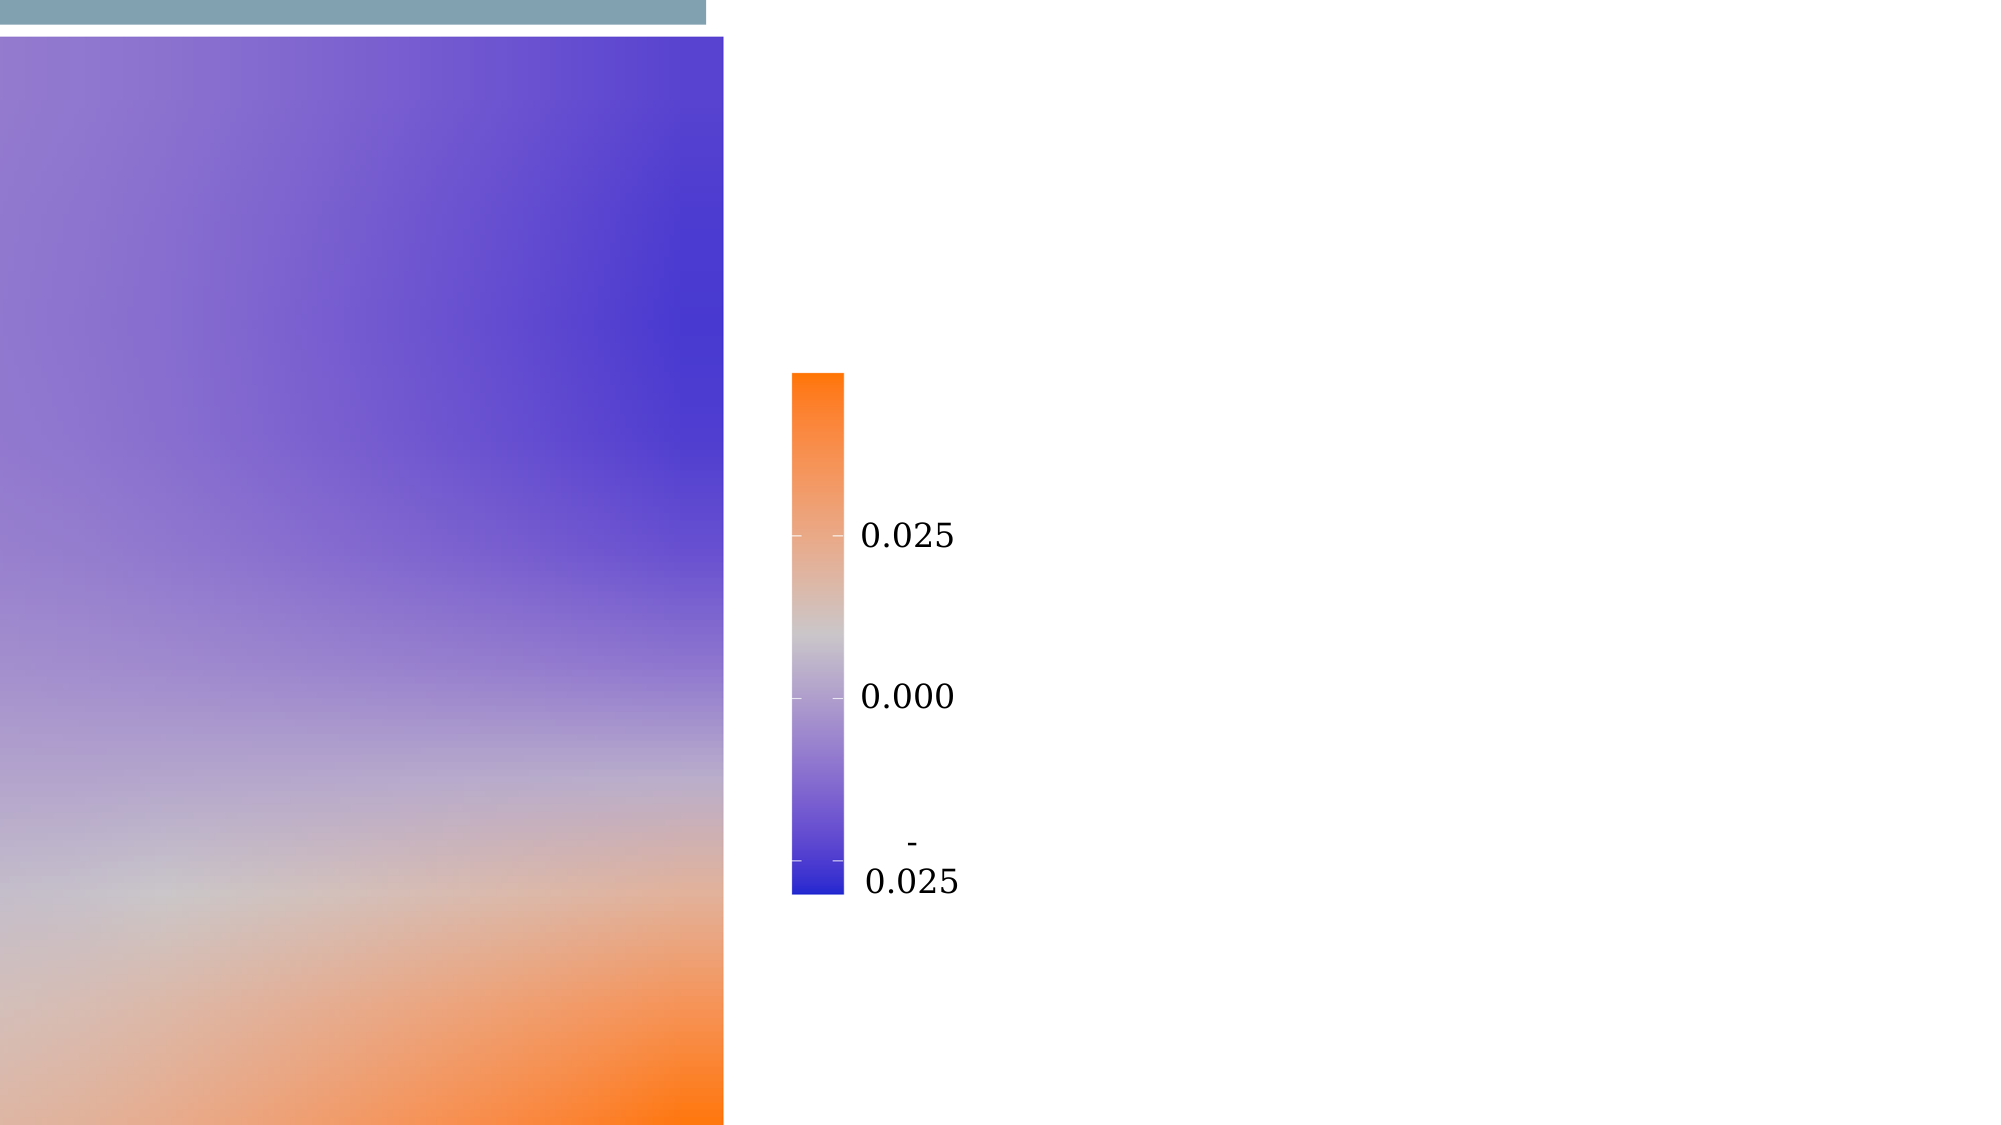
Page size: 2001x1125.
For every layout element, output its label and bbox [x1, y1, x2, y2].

text_box [0, 0, 979, 1125]
